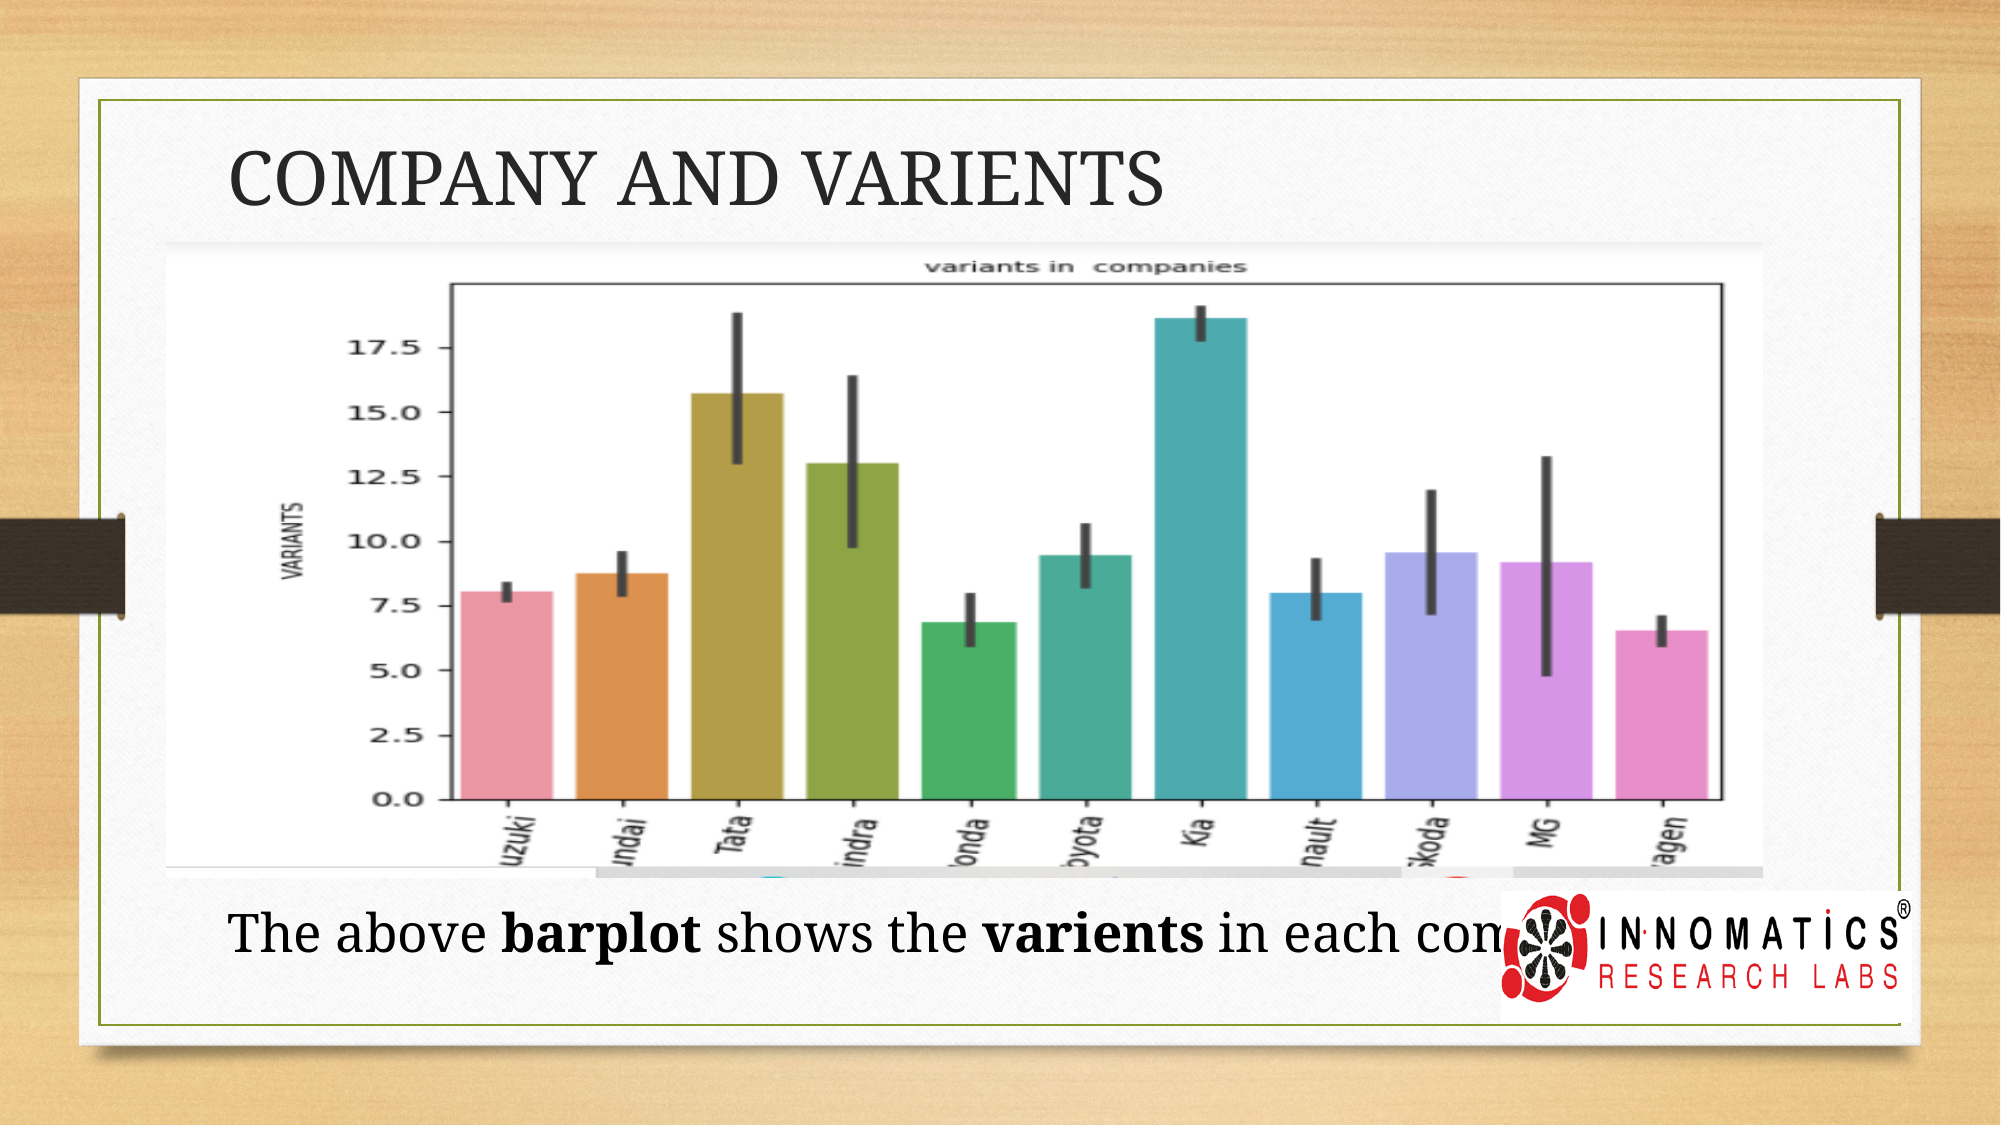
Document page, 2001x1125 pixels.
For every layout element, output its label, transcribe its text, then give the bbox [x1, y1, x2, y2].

list The above barplot shows the varients in each company [212, 891, 1789, 1025]
picture [0, 0, 2001, 1125]
title COMPANY AND VARIENTS [212, 125, 1241, 228]
